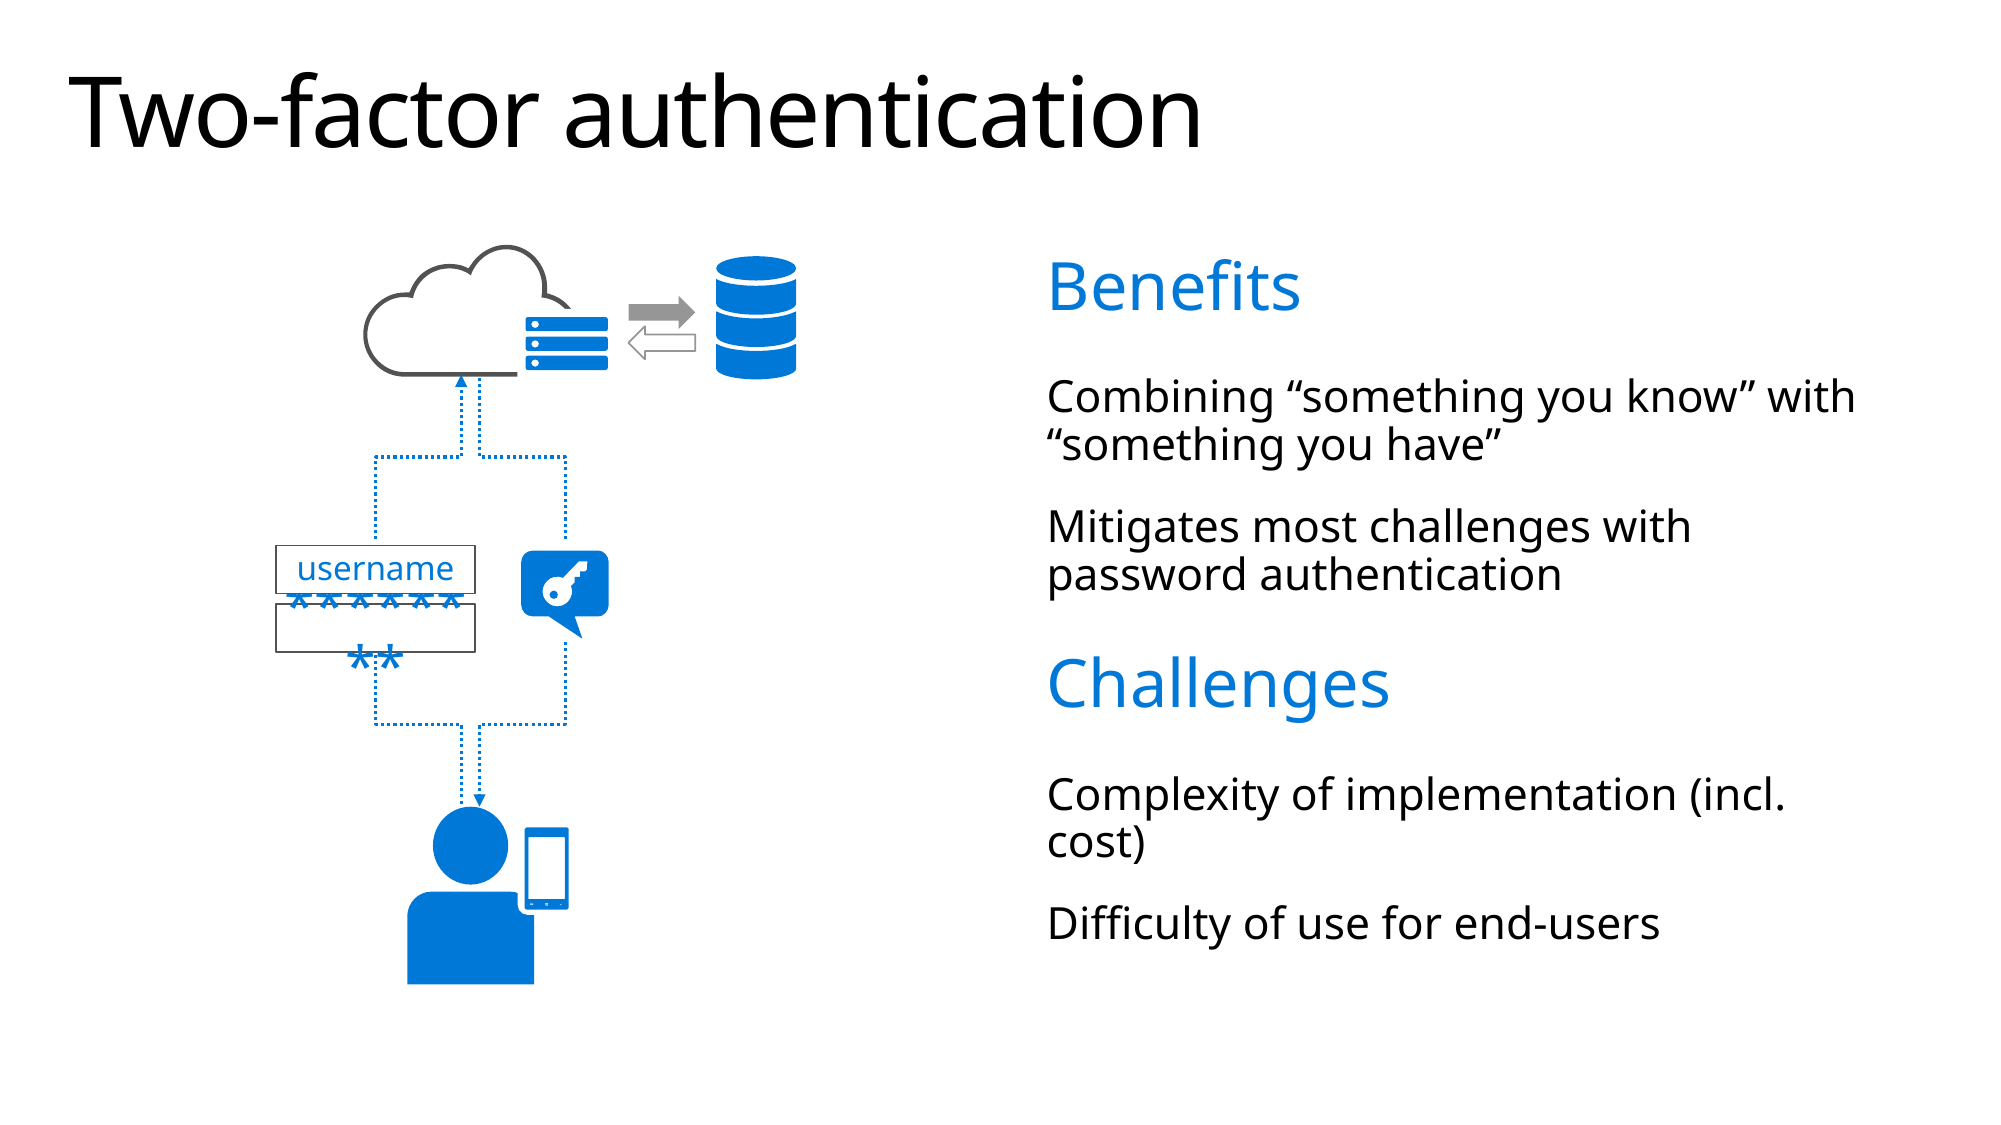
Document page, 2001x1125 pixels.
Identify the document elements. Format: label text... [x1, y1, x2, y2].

title Two-factor authentication [44, 47, 1957, 196]
list Benefits Combining “something you know” with “something you have” Mitigates most challenges with password authentication Challenges Complexity of implementation (incl. cost) Difficulty of use for end-users [1022, 237, 1916, 923]
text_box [275, 244, 797, 985]
